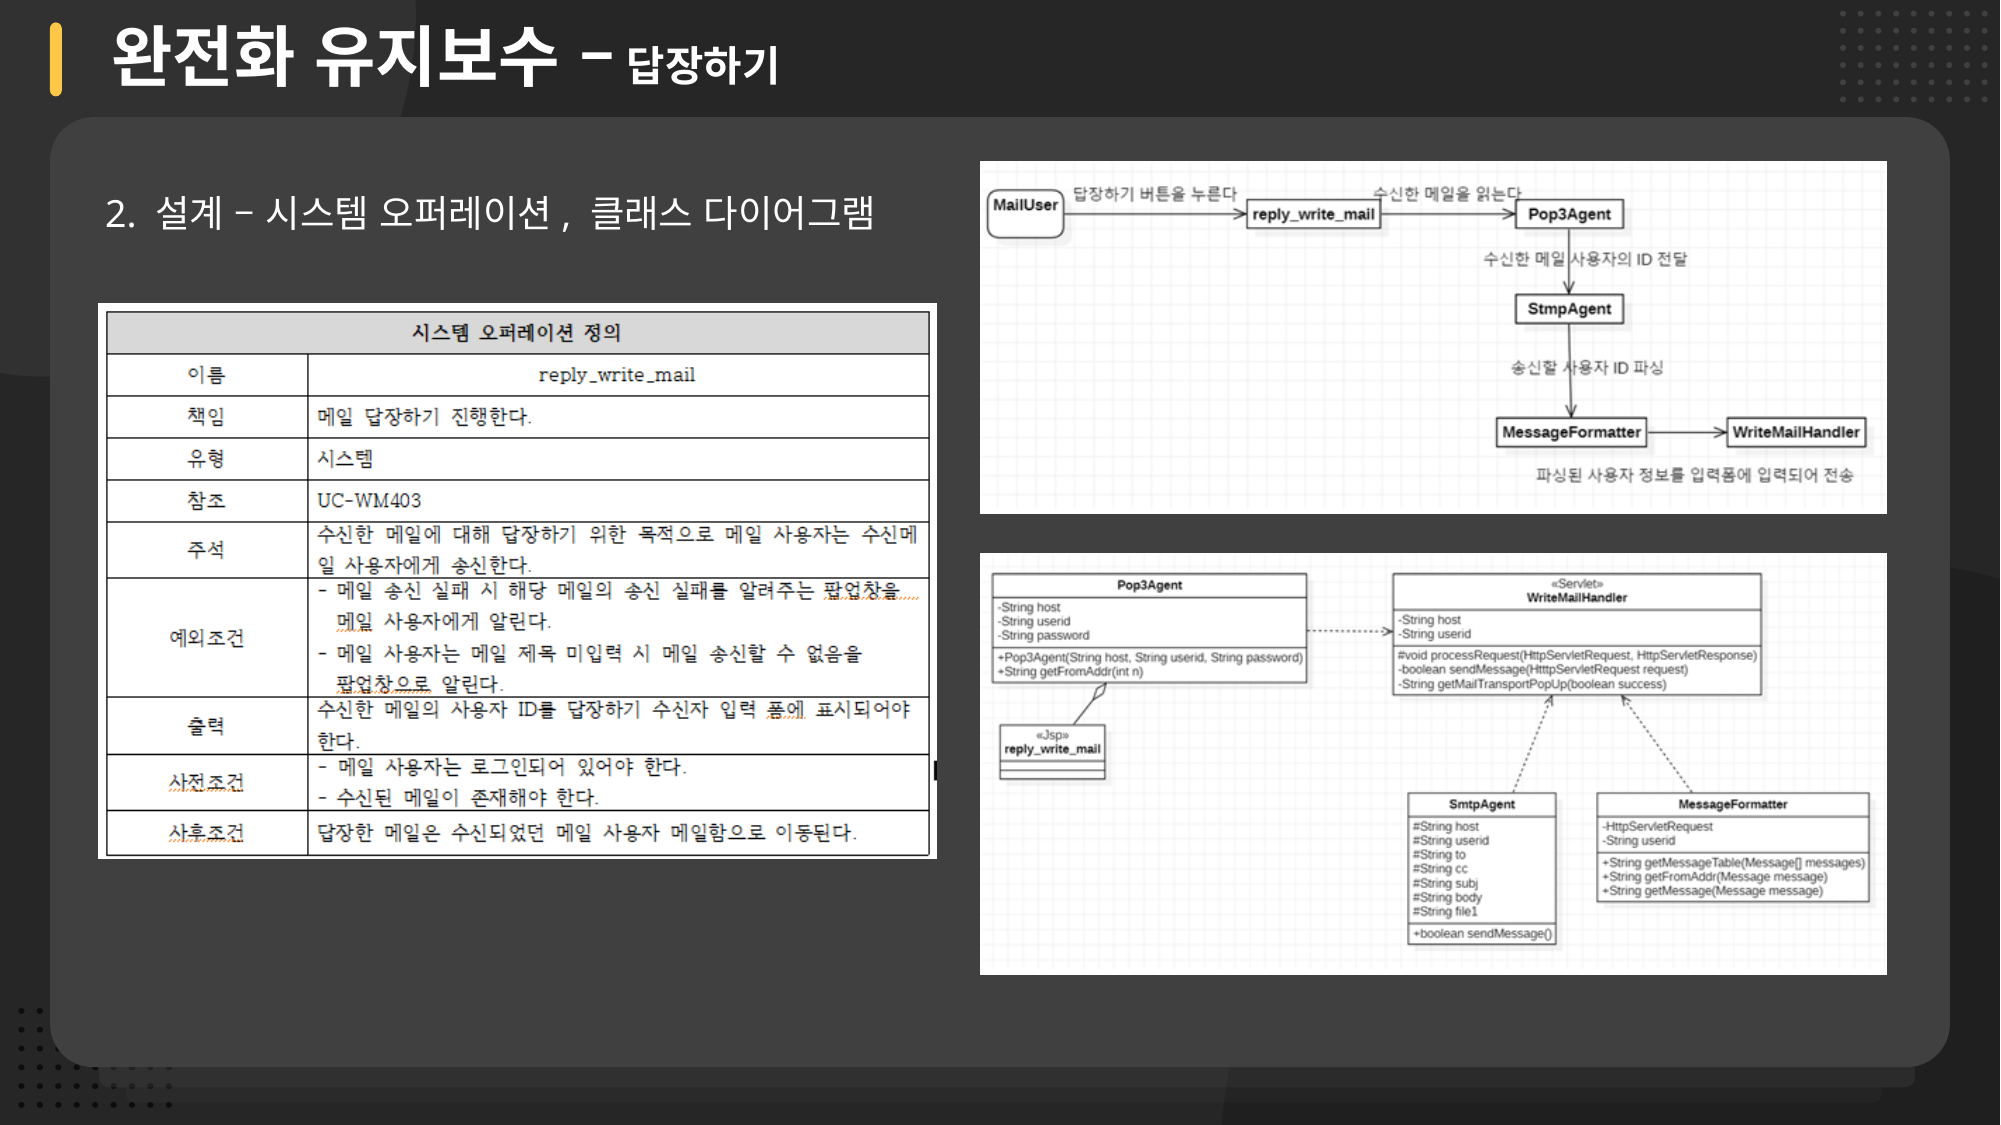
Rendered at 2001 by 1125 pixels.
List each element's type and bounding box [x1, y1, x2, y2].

picture [979, 161, 1887, 514]
text_box [0, 0, 2000, 1125]
picture [979, 553, 1887, 975]
picture [98, 303, 937, 859]
